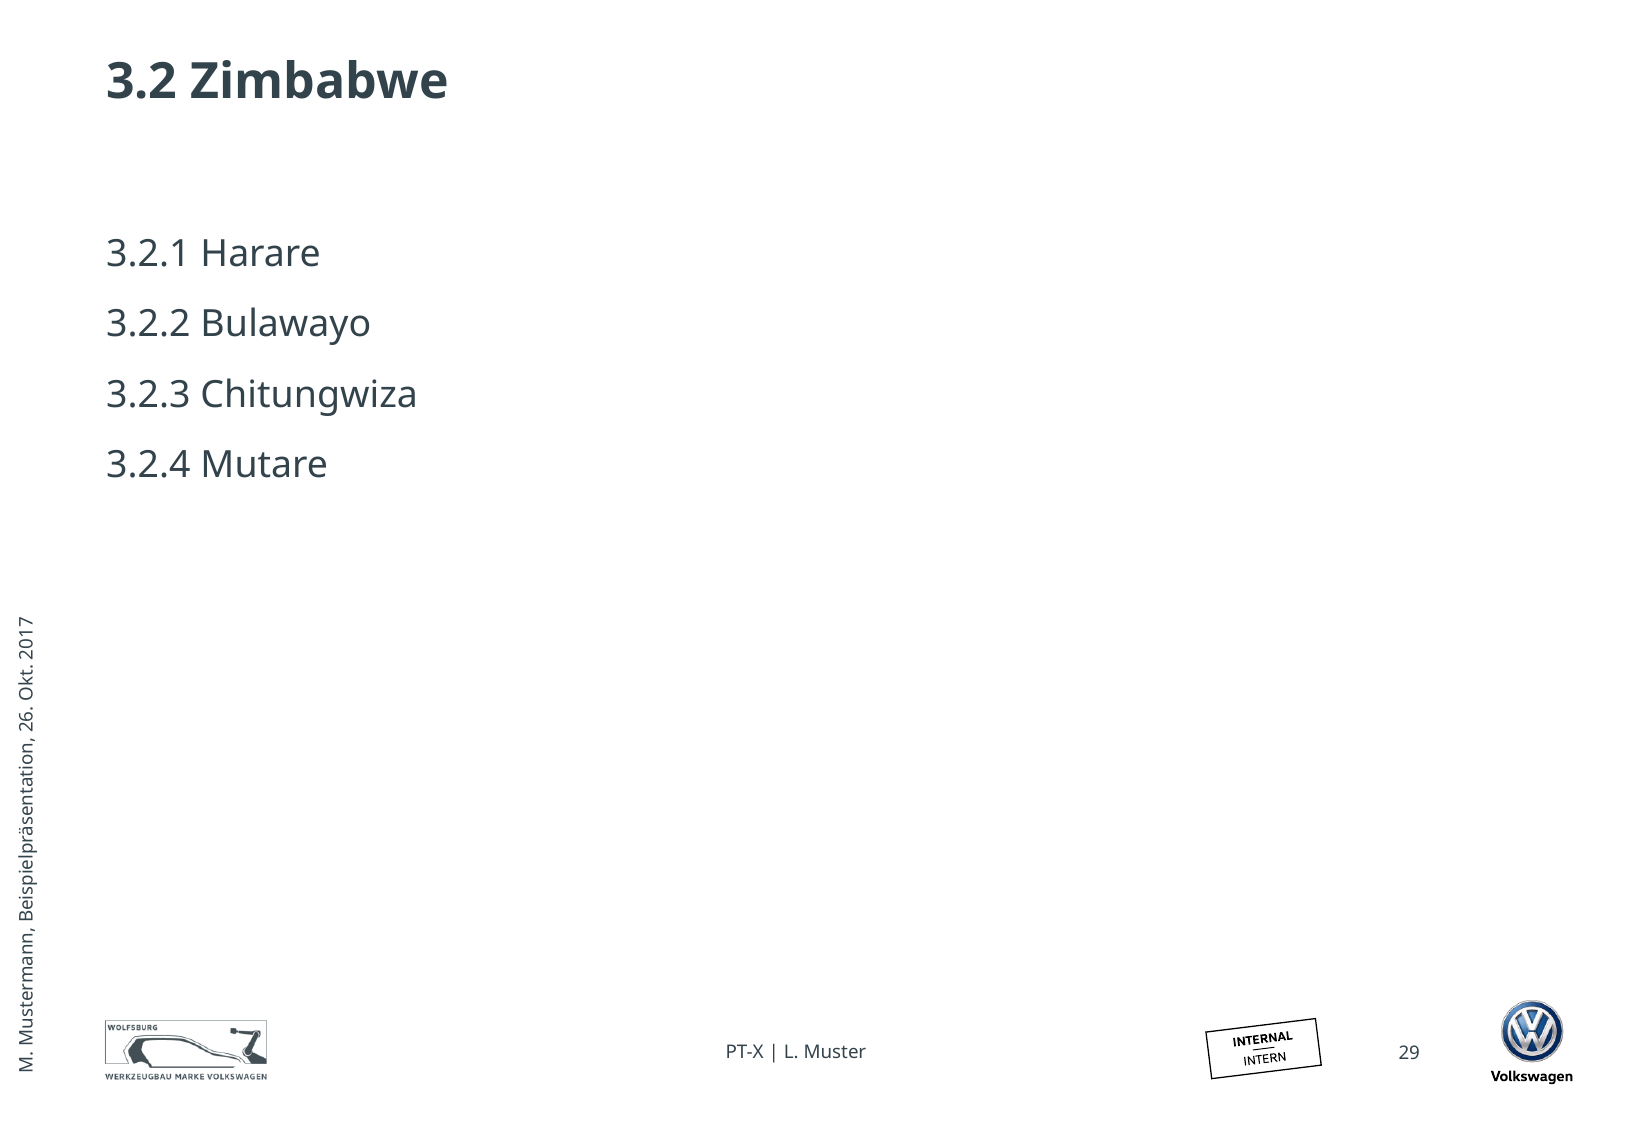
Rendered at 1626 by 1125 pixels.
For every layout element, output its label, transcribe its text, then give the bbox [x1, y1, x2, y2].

list 3.2.1 Harare 3.2.2 Bulawayo 3.2.3 Chitungwiza 3.2.4 Mutare [106, 224, 1439, 1021]
picture [1495, 994, 1569, 1068]
title 3.2 Zimbabwe [106, 47, 1502, 195]
picture [96, 1010, 275, 1092]
